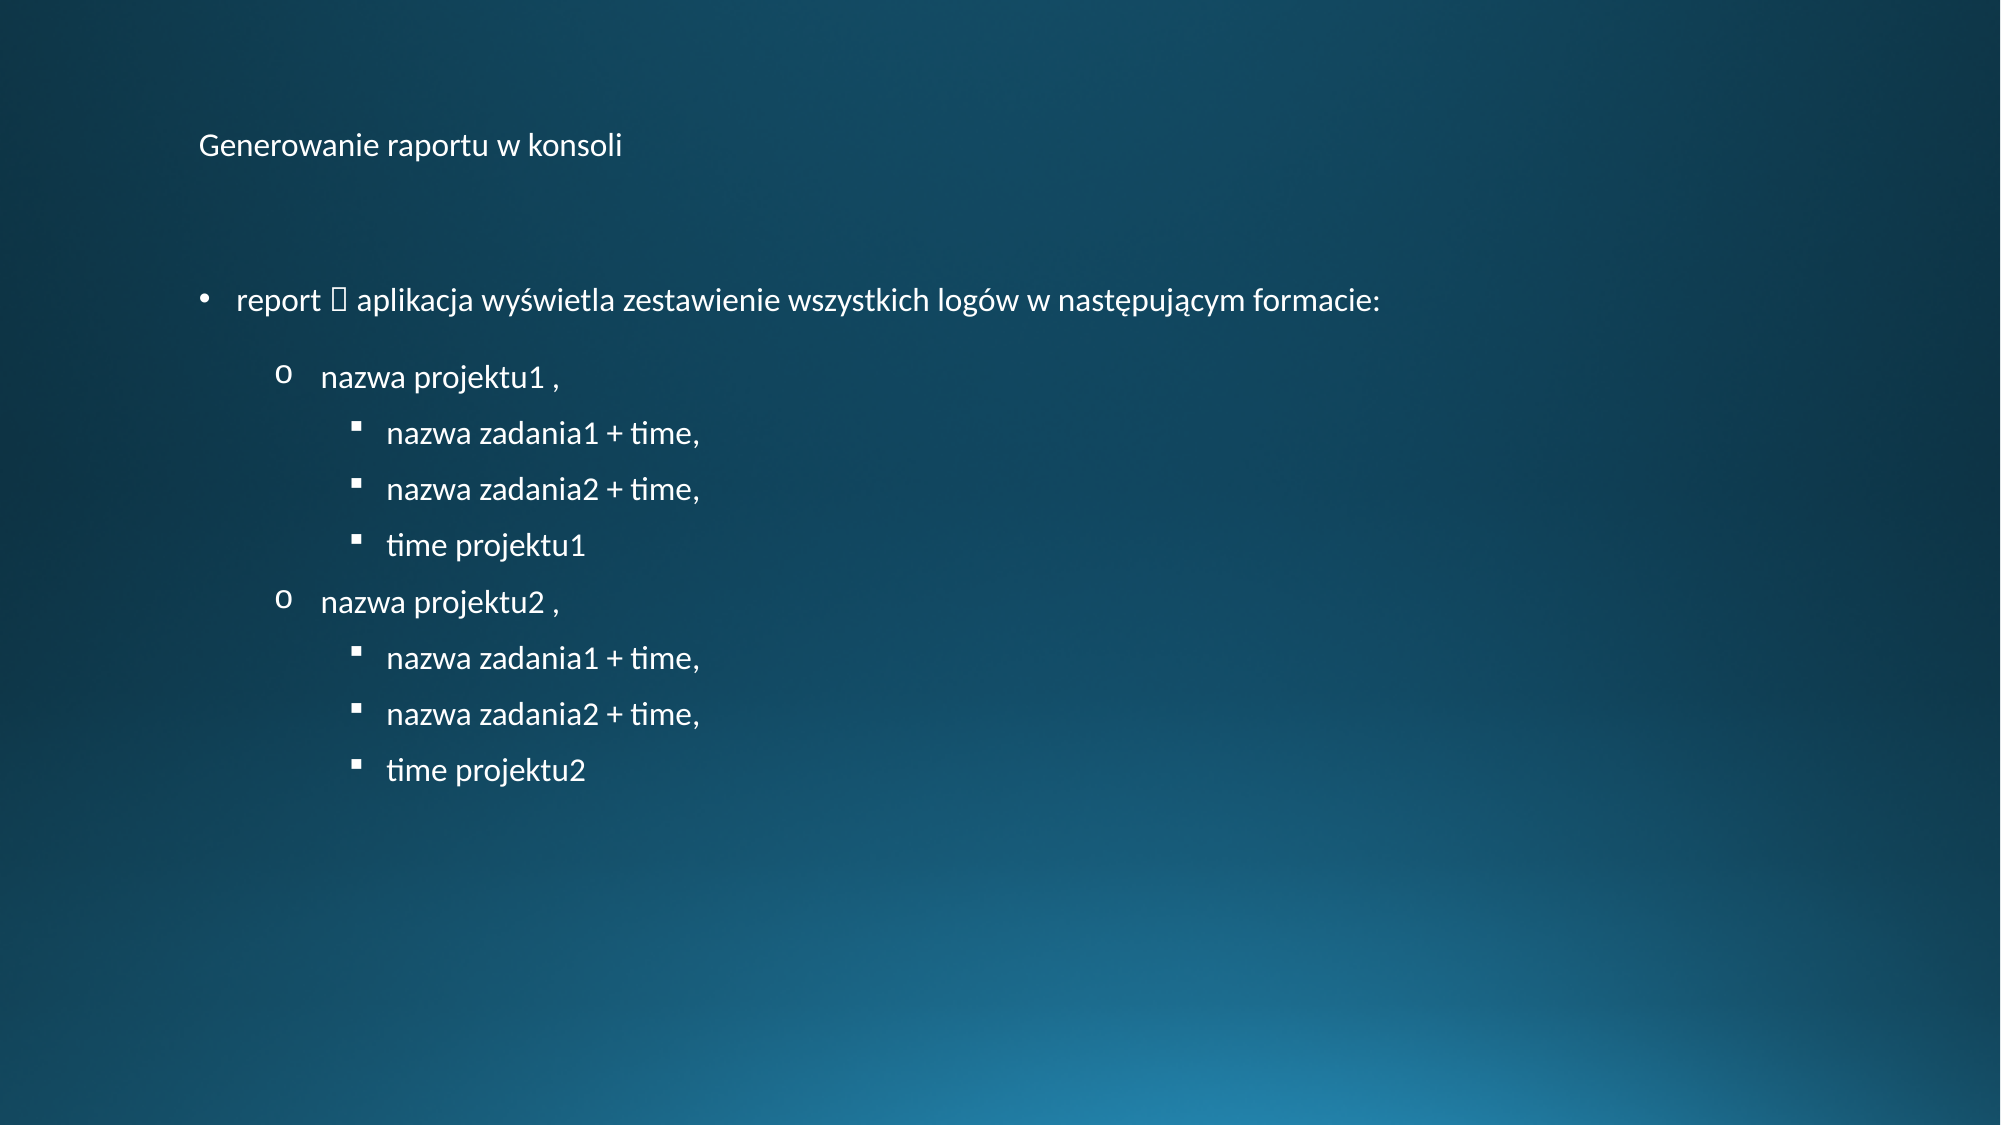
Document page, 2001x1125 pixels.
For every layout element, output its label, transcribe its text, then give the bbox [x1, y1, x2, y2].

list Generowanie raportu w konsoli report  aplikacja wyświetla zestawienie wszystkich logów w następującym formacie: nazwa projektu1 , nazwa zadania1 + time, nazwa zadania2 + time, time projektu1 nazwa projektu2 , nazwa zadania1 + time, nazwa zadania2 + time, time projektu2 [183, 110, 1863, 1014]
picture [0, 0, 2001, 1125]
